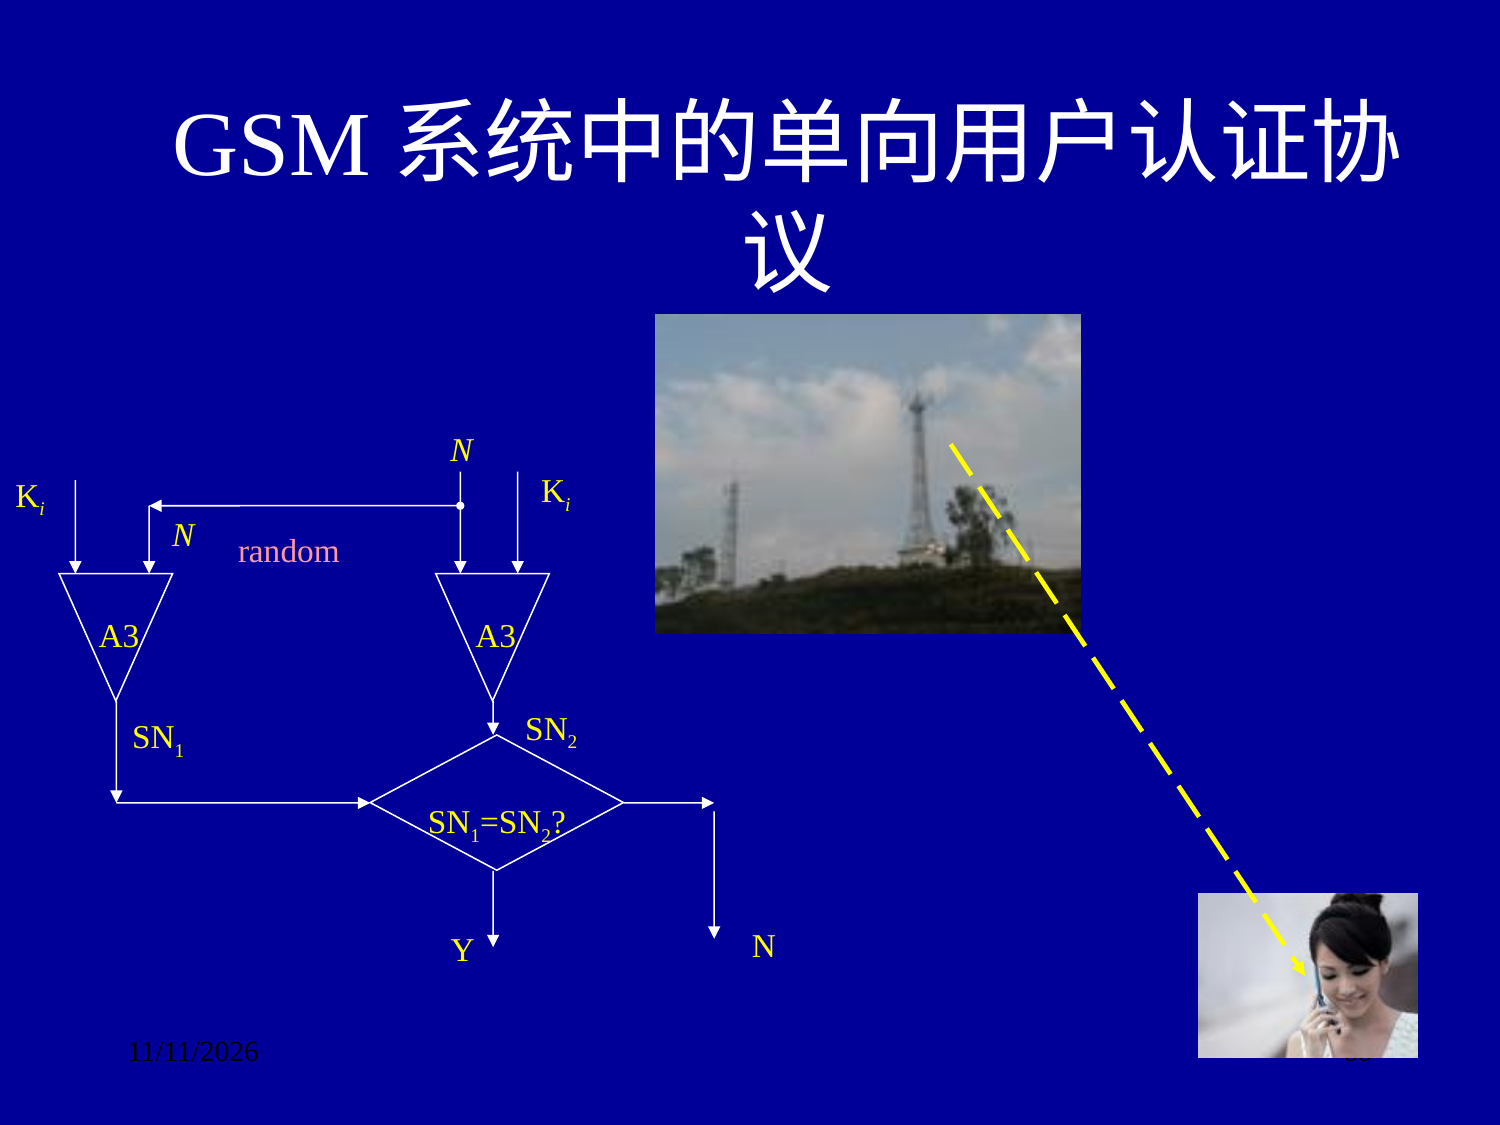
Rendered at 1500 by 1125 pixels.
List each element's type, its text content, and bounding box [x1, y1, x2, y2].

picture [1198, 892, 1418, 1058]
slide_number 60 [1074, 1025, 1388, 1100]
title GSM系统中的单向用户认证协议 [112, 99, 1463, 288]
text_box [0, 420, 792, 977]
picture [655, 314, 1081, 634]
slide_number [112, 1025, 425, 1100]
